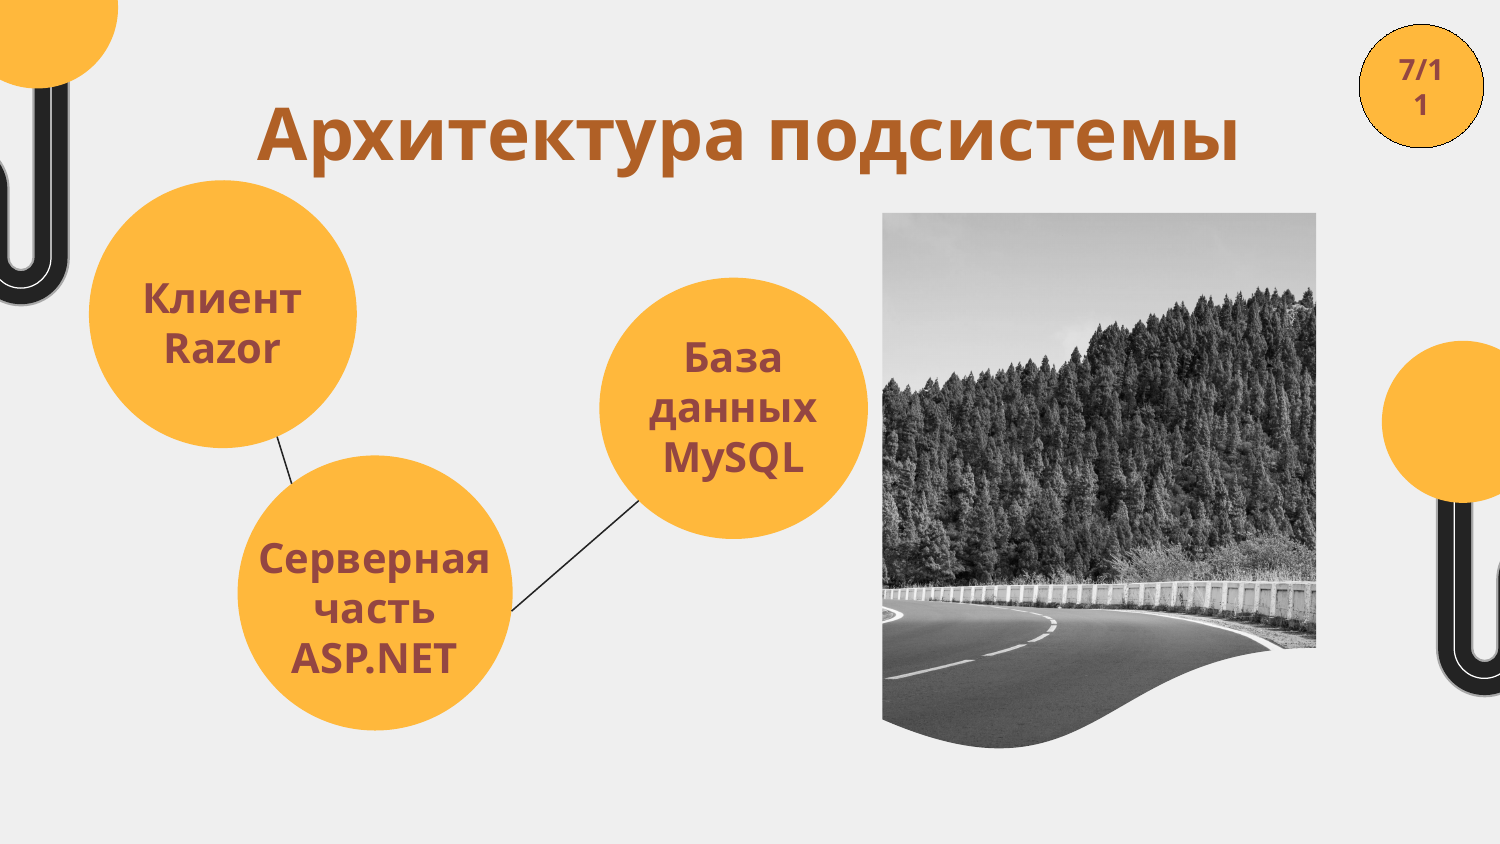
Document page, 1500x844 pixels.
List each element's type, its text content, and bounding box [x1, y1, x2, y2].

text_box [511, 500, 639, 612]
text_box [276, 436, 292, 484]
picture [882, 212, 1317, 756]
text_box [601, 277, 866, 383]
text_box [237, 455, 506, 584]
title Архитектура подсистемы [118, 72, 1382, 167]
text_box Серверная часть ASP.NET [226, 584, 524, 697]
text_box [110, 387, 336, 449]
text_box База данных MySQL [585, 383, 876, 497]
text_box 7/11 [1359, 24, 1484, 148]
text_box Клиент Razor [74, 274, 372, 387]
text_box [95, 180, 351, 274]
text_box [285, 697, 466, 731]
text_box [635, 497, 833, 539]
